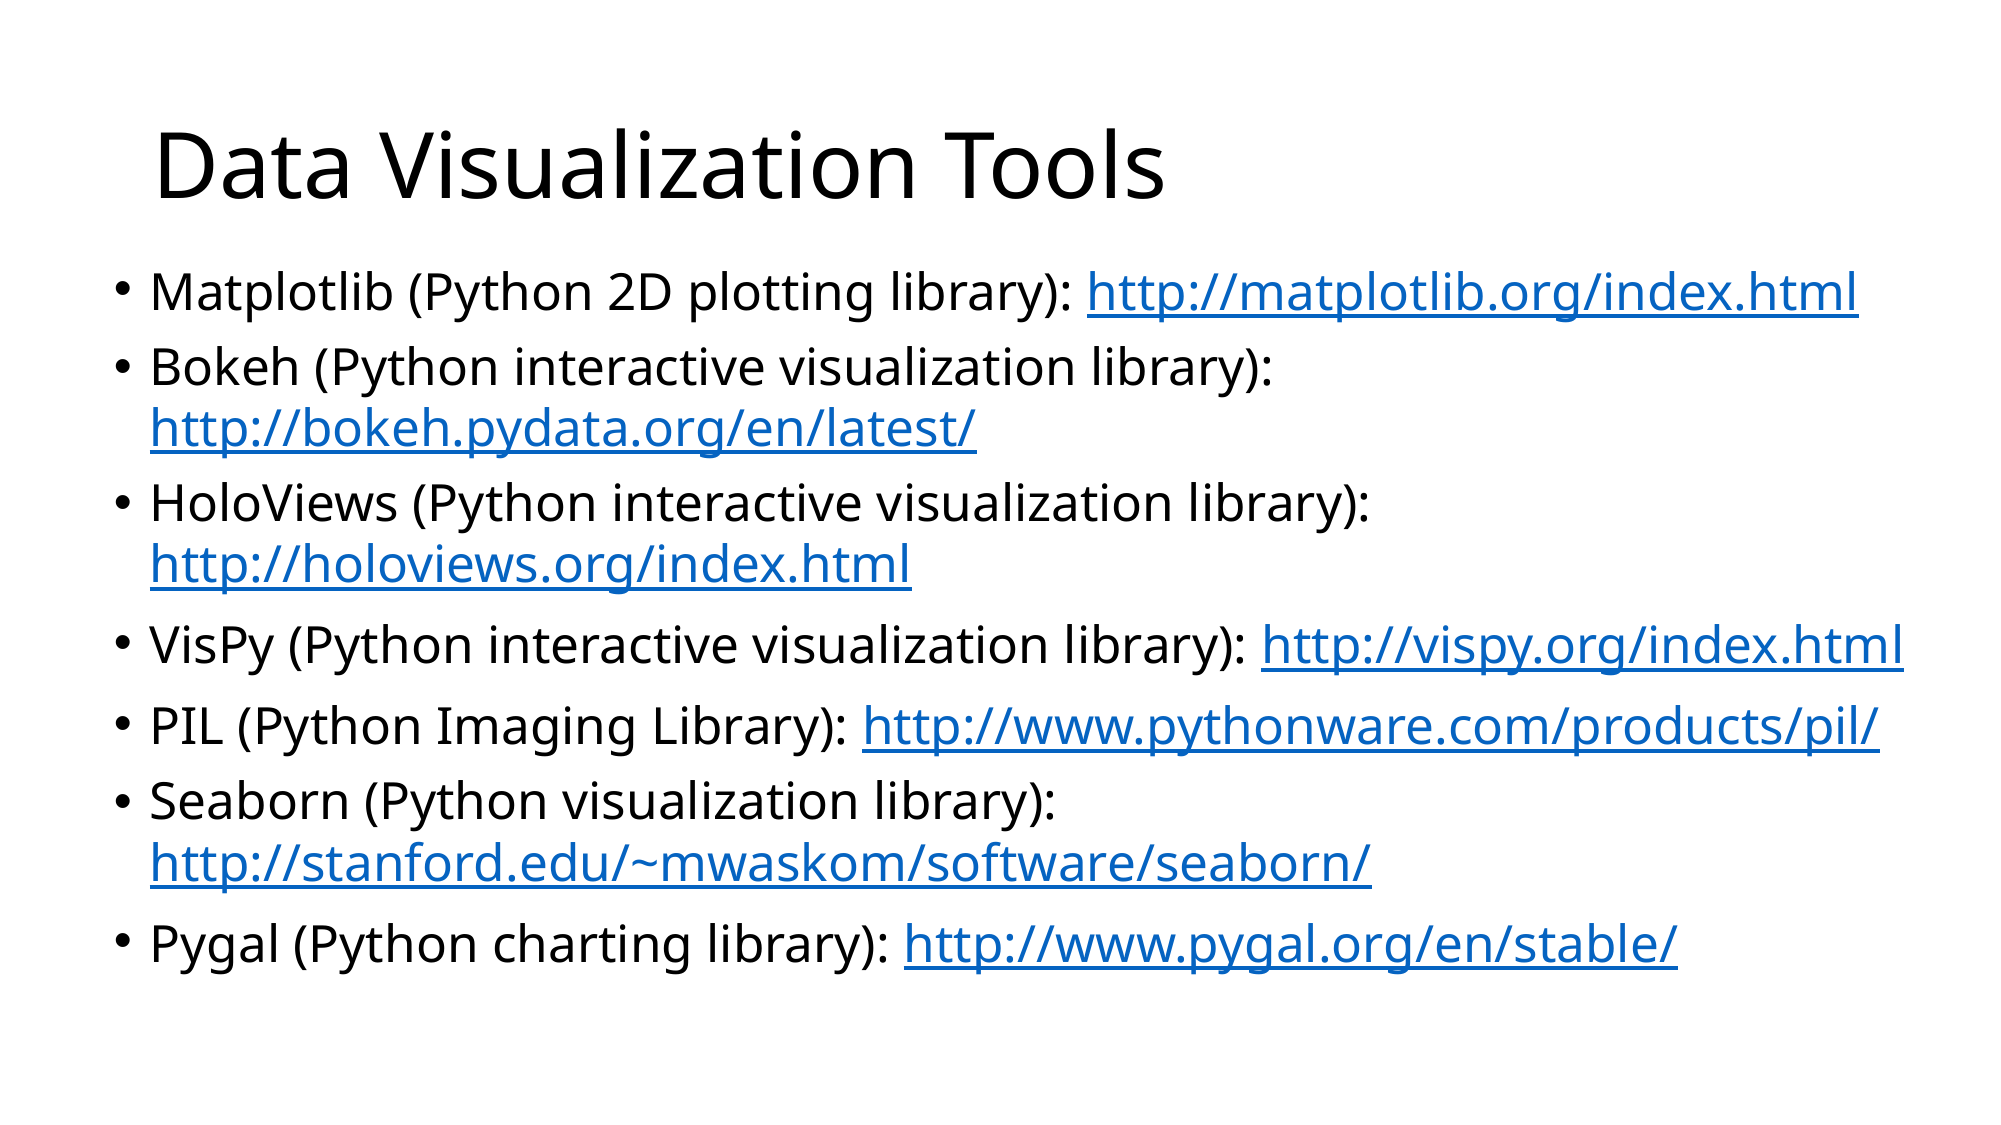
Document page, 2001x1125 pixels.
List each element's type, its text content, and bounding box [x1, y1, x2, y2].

list Matplotlib (Python 2D plotting library): http://matplotlib.org/index.html Bokeh (Python interactive visualization library): http://bokeh.pydata.org/en/latest/ HoloViews (Python interactive visualization library): http://holoviews.org/index.html VisPy (Python interactive visualization library): http://vispy.org/index.html PIL (Python Imaging Library): http://www.pythonware.com/products/pil/ Seaborn (Python visualization library): http://stanford.edu/~mwaskom/software/seaborn/ Pygal (Python charting library): http://www.pygal.org/en/stable/ [98, 252, 1933, 999]
title Data Visualization Tools [137, 59, 1863, 252]
